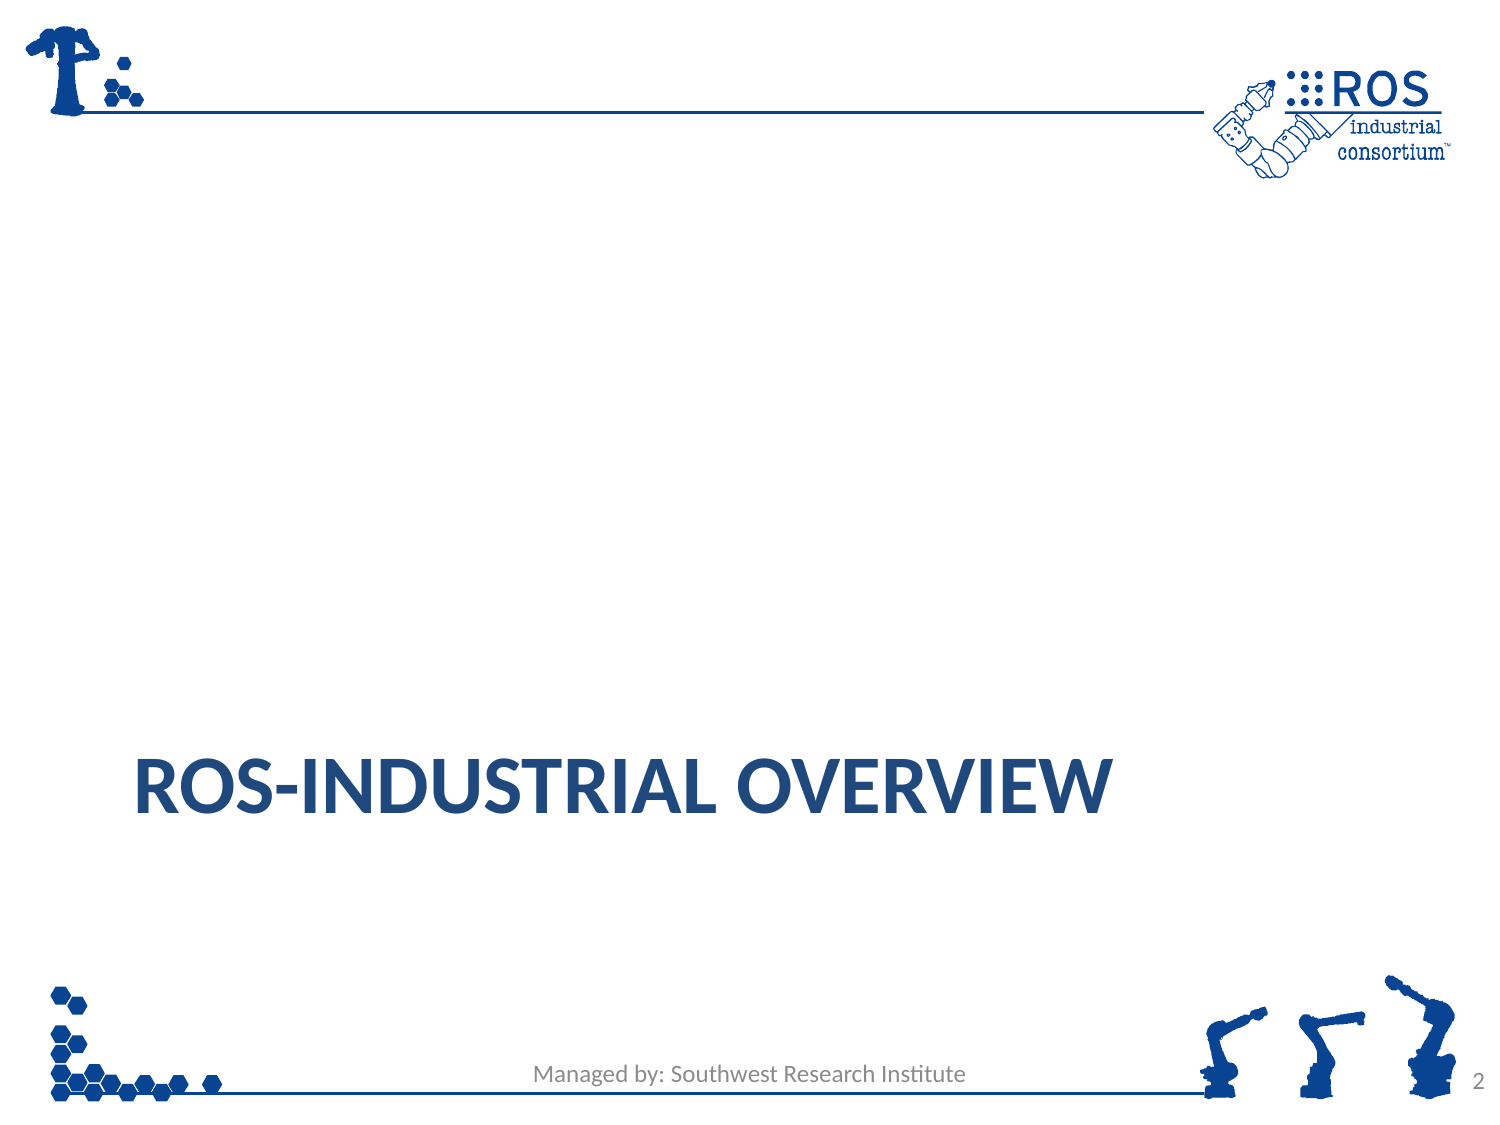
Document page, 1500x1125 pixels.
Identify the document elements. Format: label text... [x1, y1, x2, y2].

slide_number [99, 1025, 388, 1085]
title ROS-Industrial Overview [118, 722, 1394, 947]
slide_number 2 [1149, 1050, 1500, 1110]
footer Managed by: Southwest Research Institute [512, 1042, 988, 1103]
